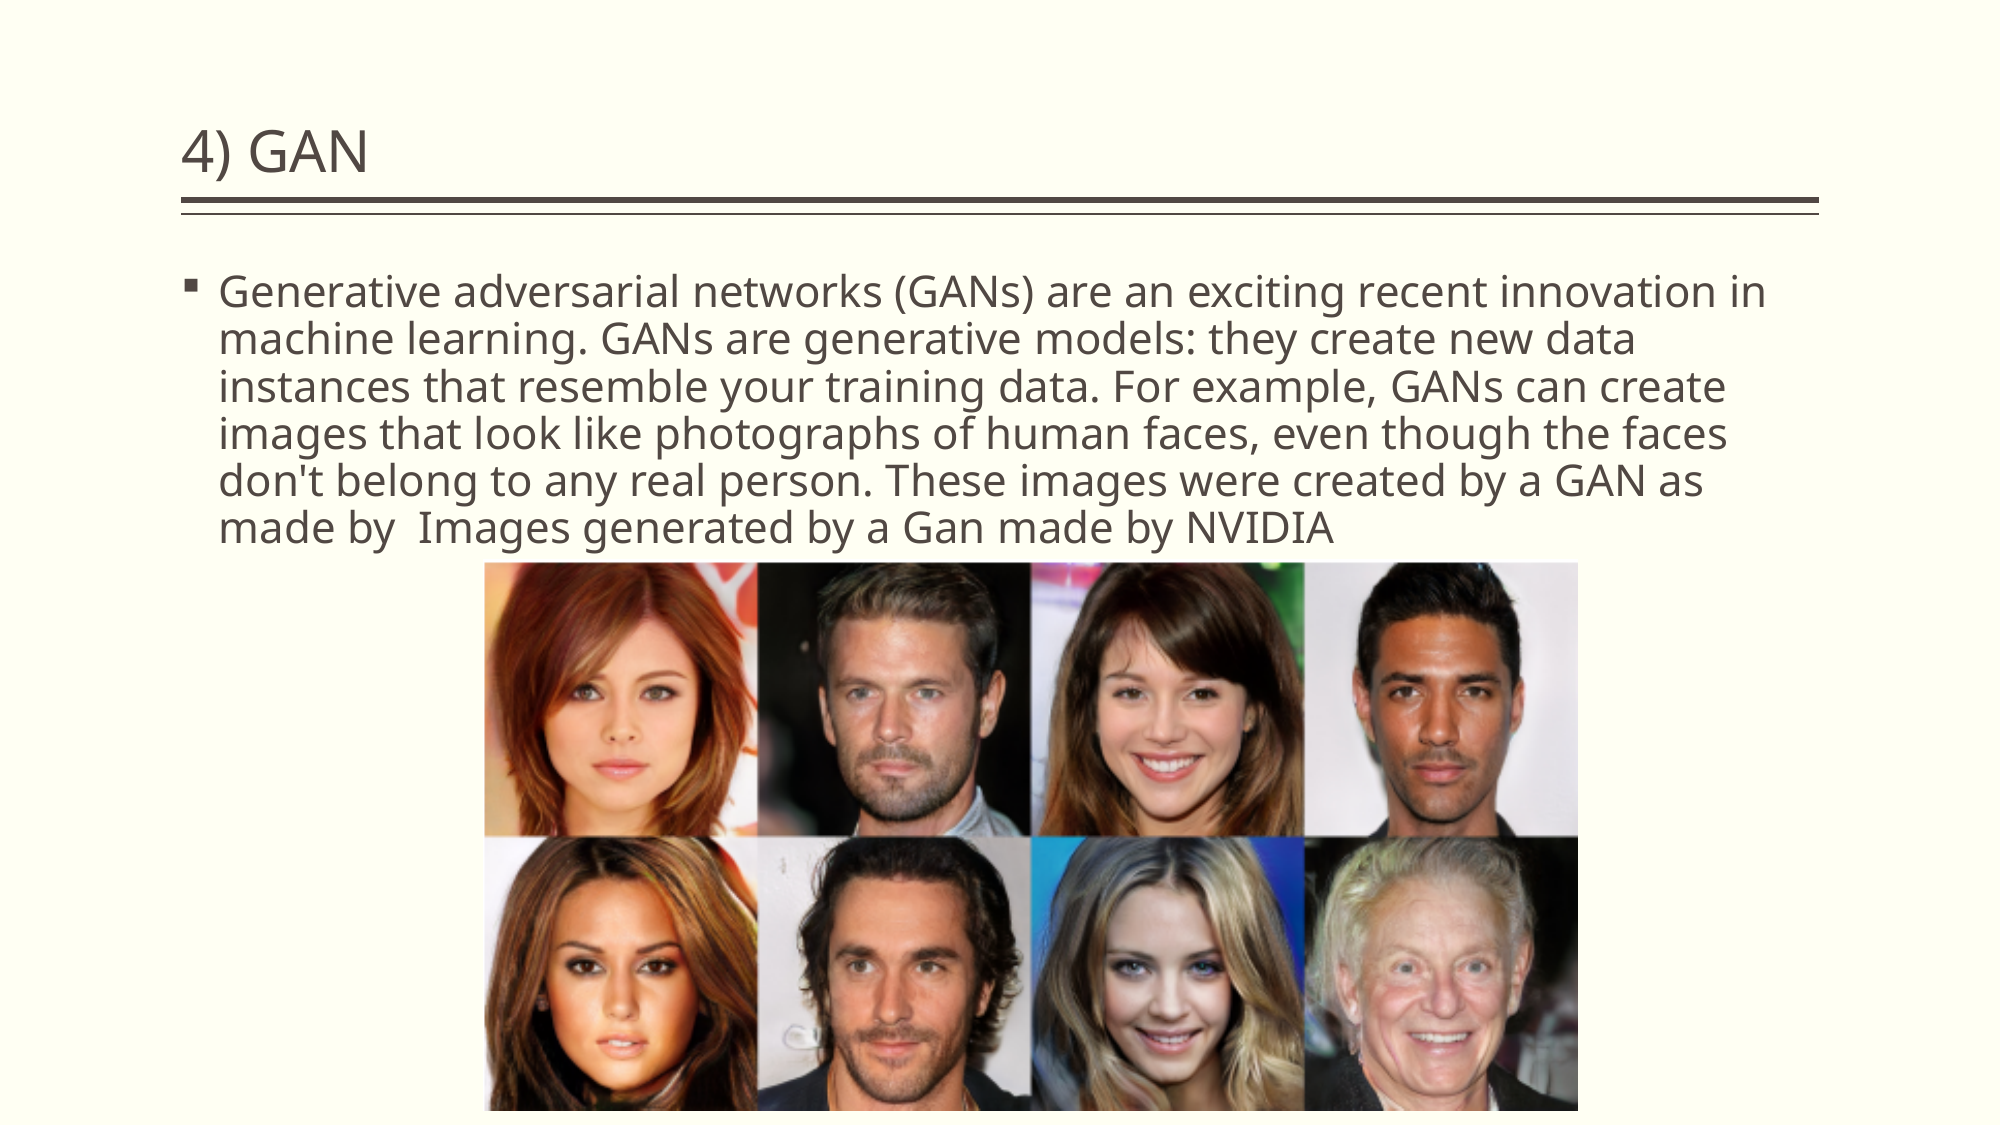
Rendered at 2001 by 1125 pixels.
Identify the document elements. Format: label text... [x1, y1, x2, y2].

picture [483, 559, 1578, 1111]
list Generative adversarial networks (GANs) are an exciting recent innovation in machine learning. GANs are generative models: they create new data instances that resemble your training data. For example, GANs can create images that look like photographs of human faces, even though the faces don't belong to any real person. These images were created by a GAN as made by Images generated by a Gan made by NVIDIA [181, 262, 1819, 1013]
title 4) GAN [181, 12, 1819, 193]
